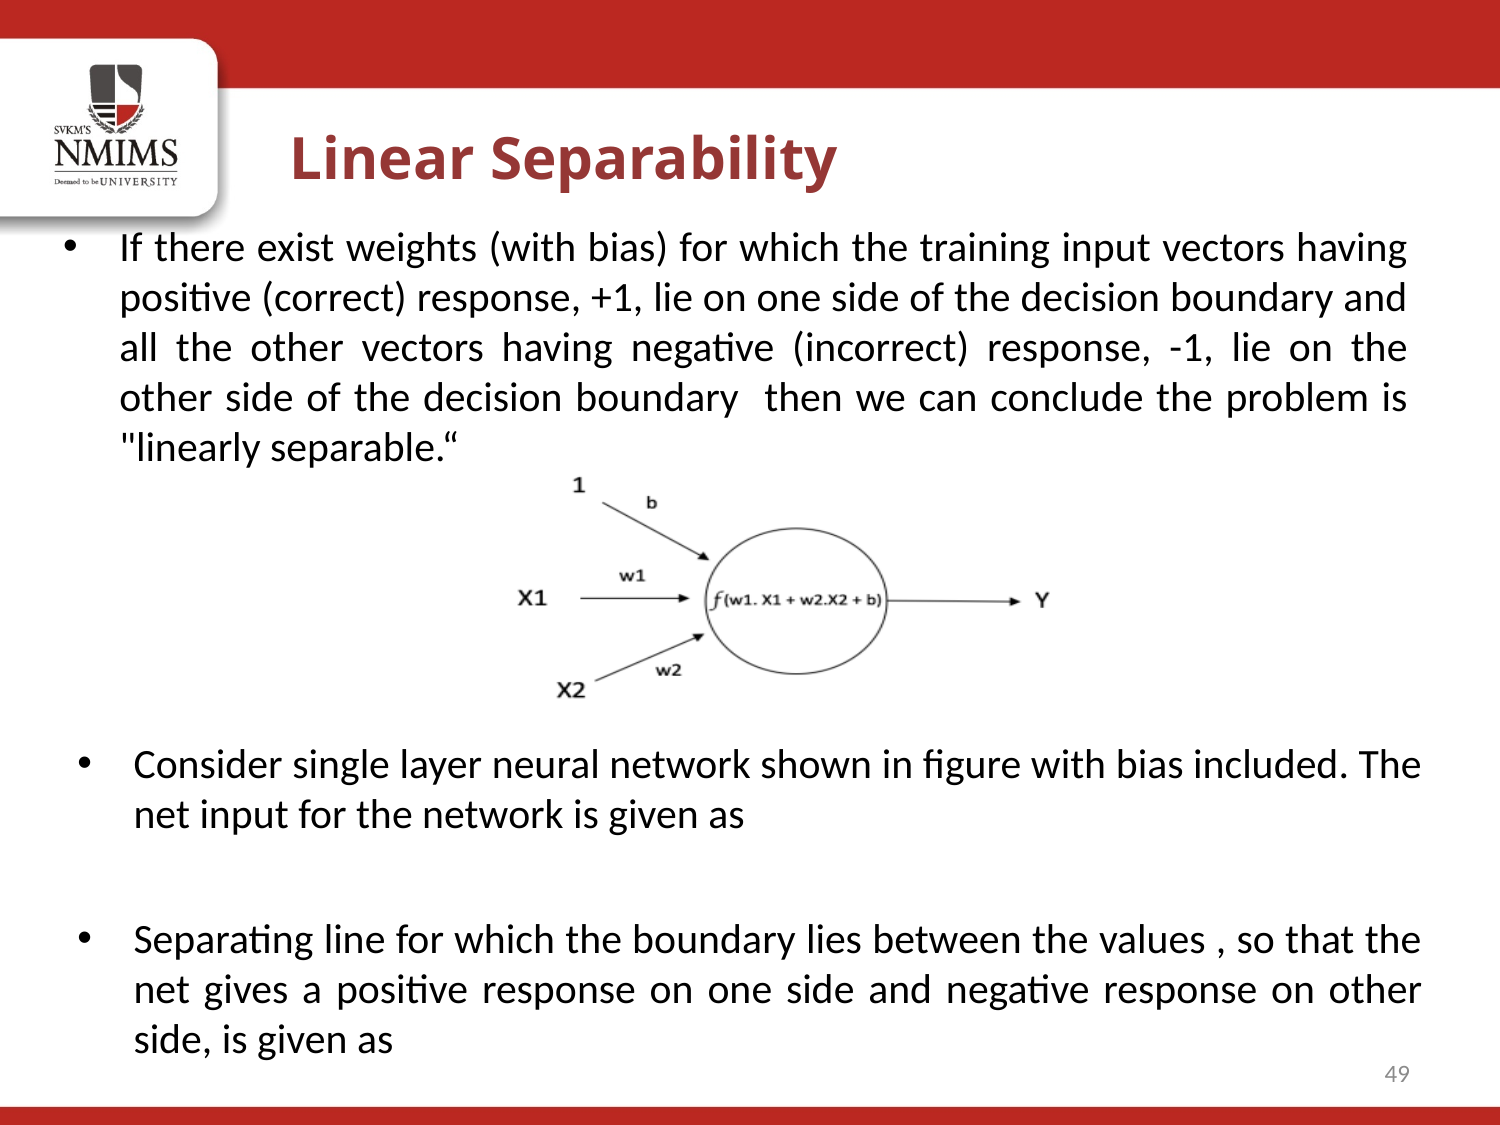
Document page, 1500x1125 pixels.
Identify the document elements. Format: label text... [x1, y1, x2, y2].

slide_number 49 [1074, 1042, 1425, 1103]
text_box Linear Separability [275, 114, 1363, 199]
text_box If there exist weights (with bias) for which the training input vectors having positive (correct) response, +1, lie on one side of the decision boundary and all the other vectors having negative (incorrect) response, -1, lie on the other side of the decision boundary then we can conclude the problem is "linearly separable.“ [48, 212, 1424, 478]
picture [0, 0, 1500, 1125]
